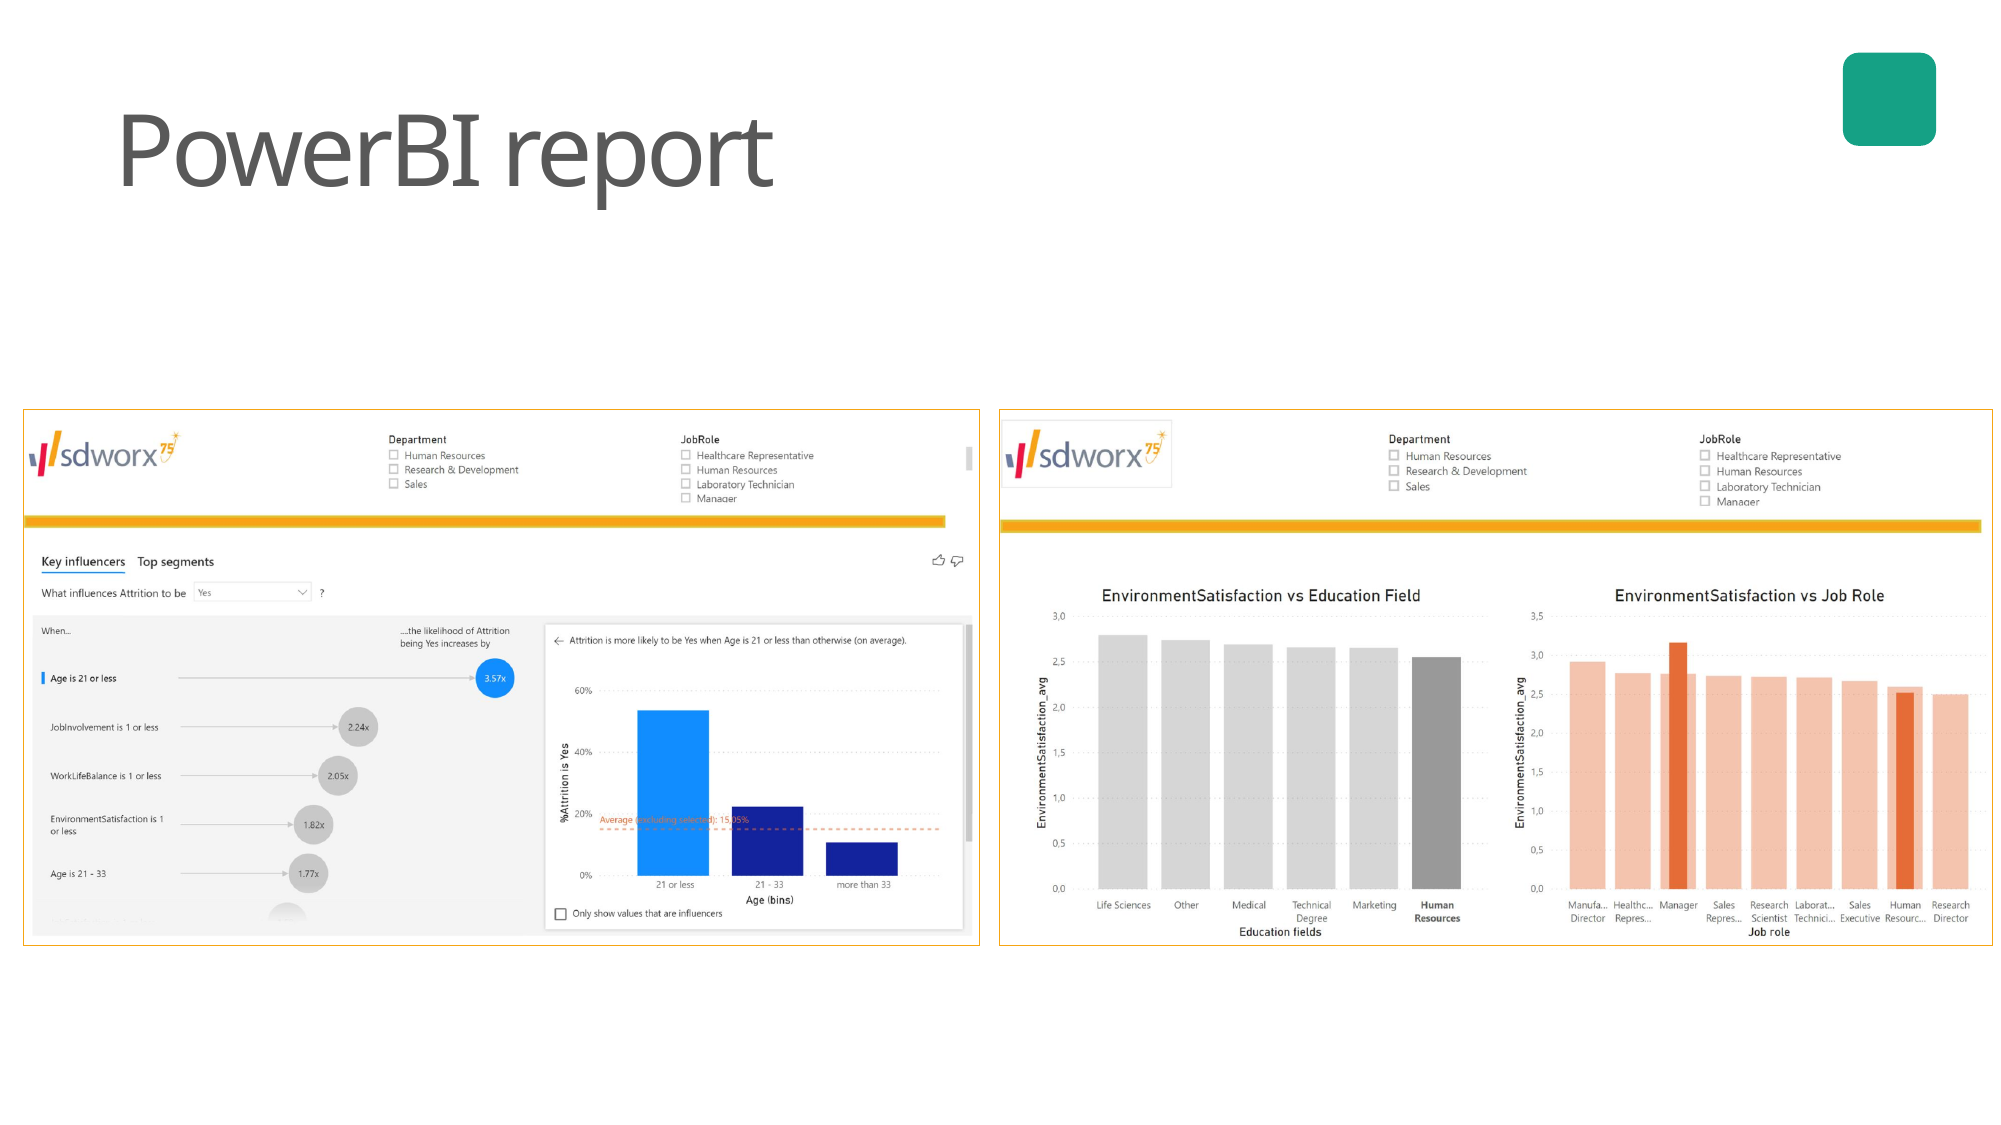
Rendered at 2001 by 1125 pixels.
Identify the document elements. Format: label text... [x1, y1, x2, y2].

picture [999, 409, 1993, 946]
text_box PowerBI report [104, 81, 786, 212]
picture [22, 409, 980, 946]
